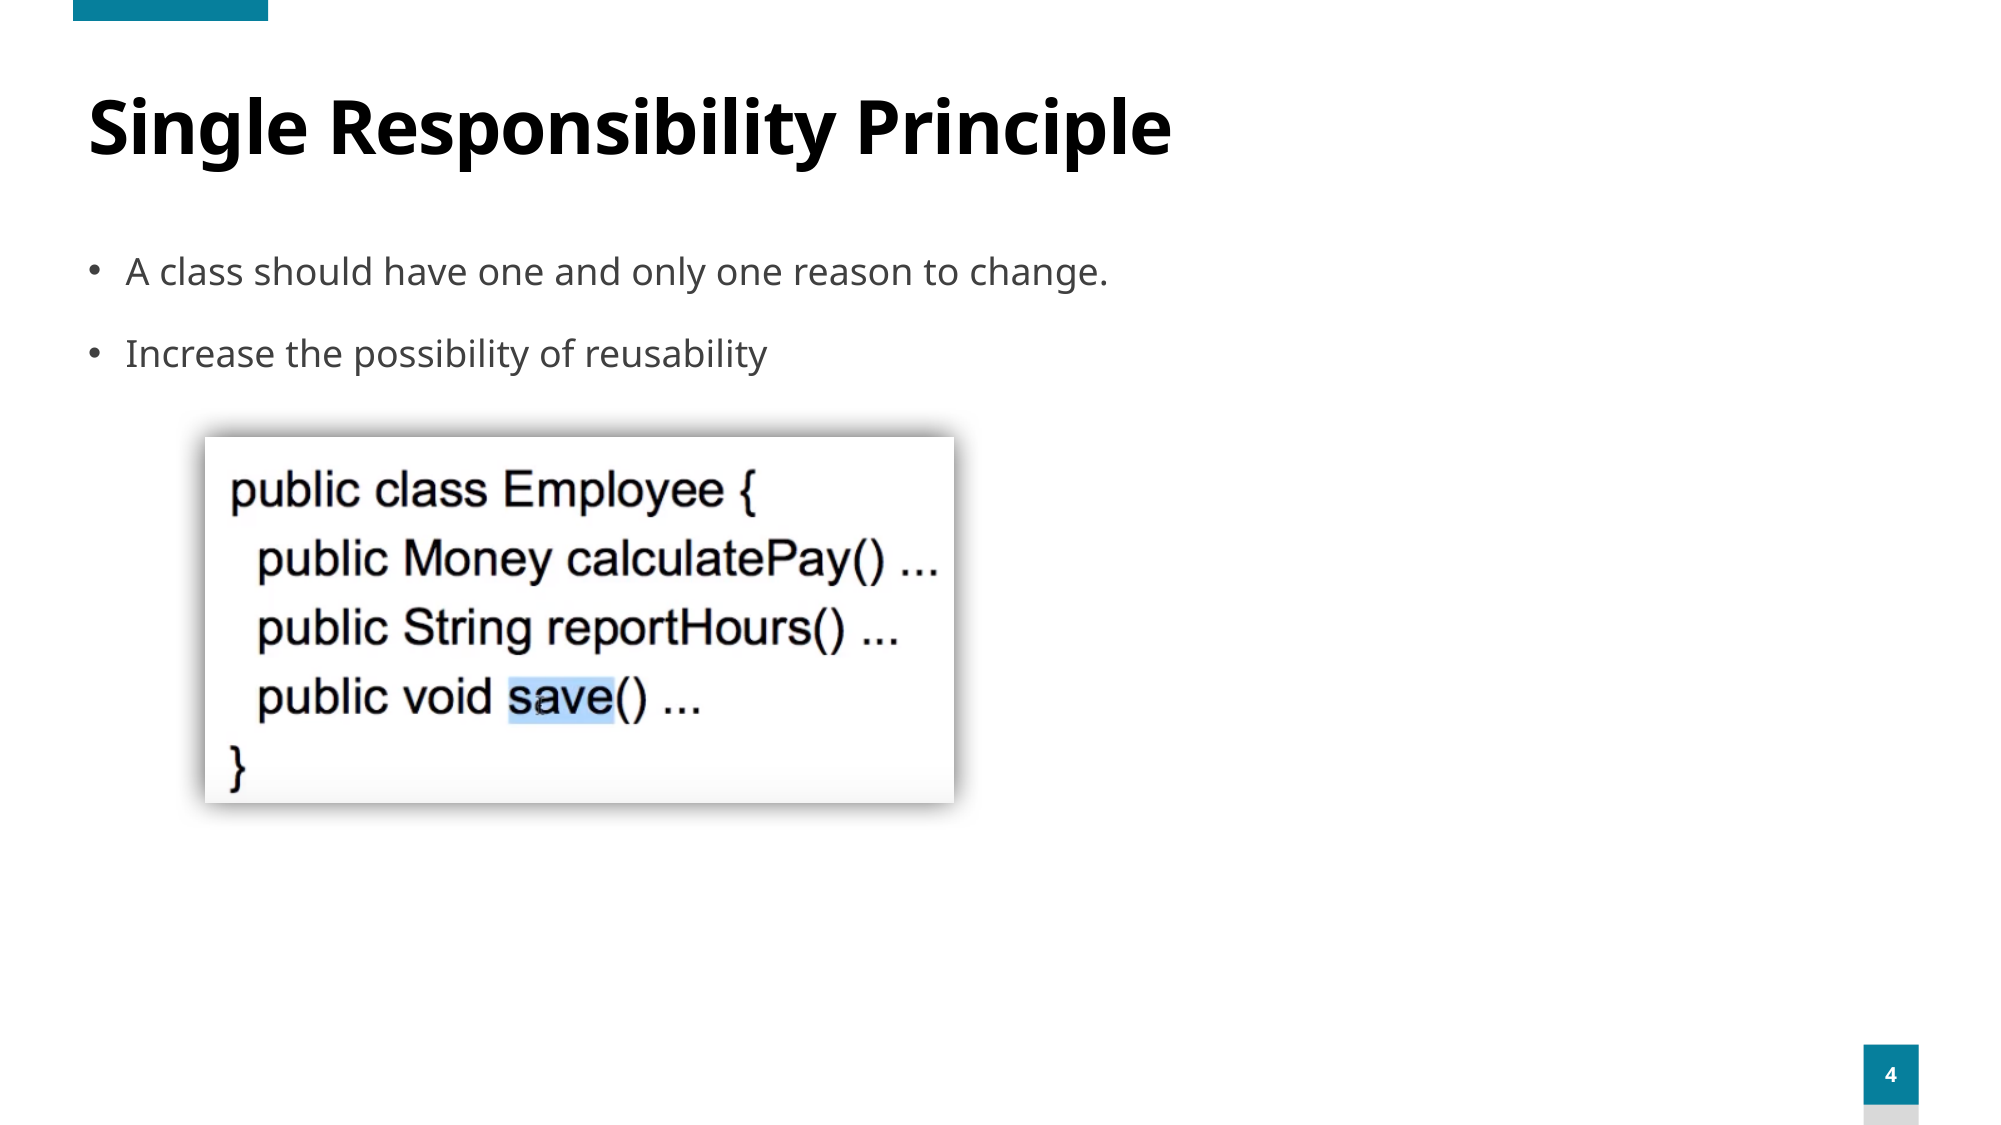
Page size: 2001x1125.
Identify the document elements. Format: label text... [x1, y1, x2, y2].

picture [205, 437, 954, 803]
list A class should have one and only one reason to change. Increase the possibility of reusability [73, 239, 1391, 1023]
title Single Responsibility Principle [73, 82, 1907, 179]
